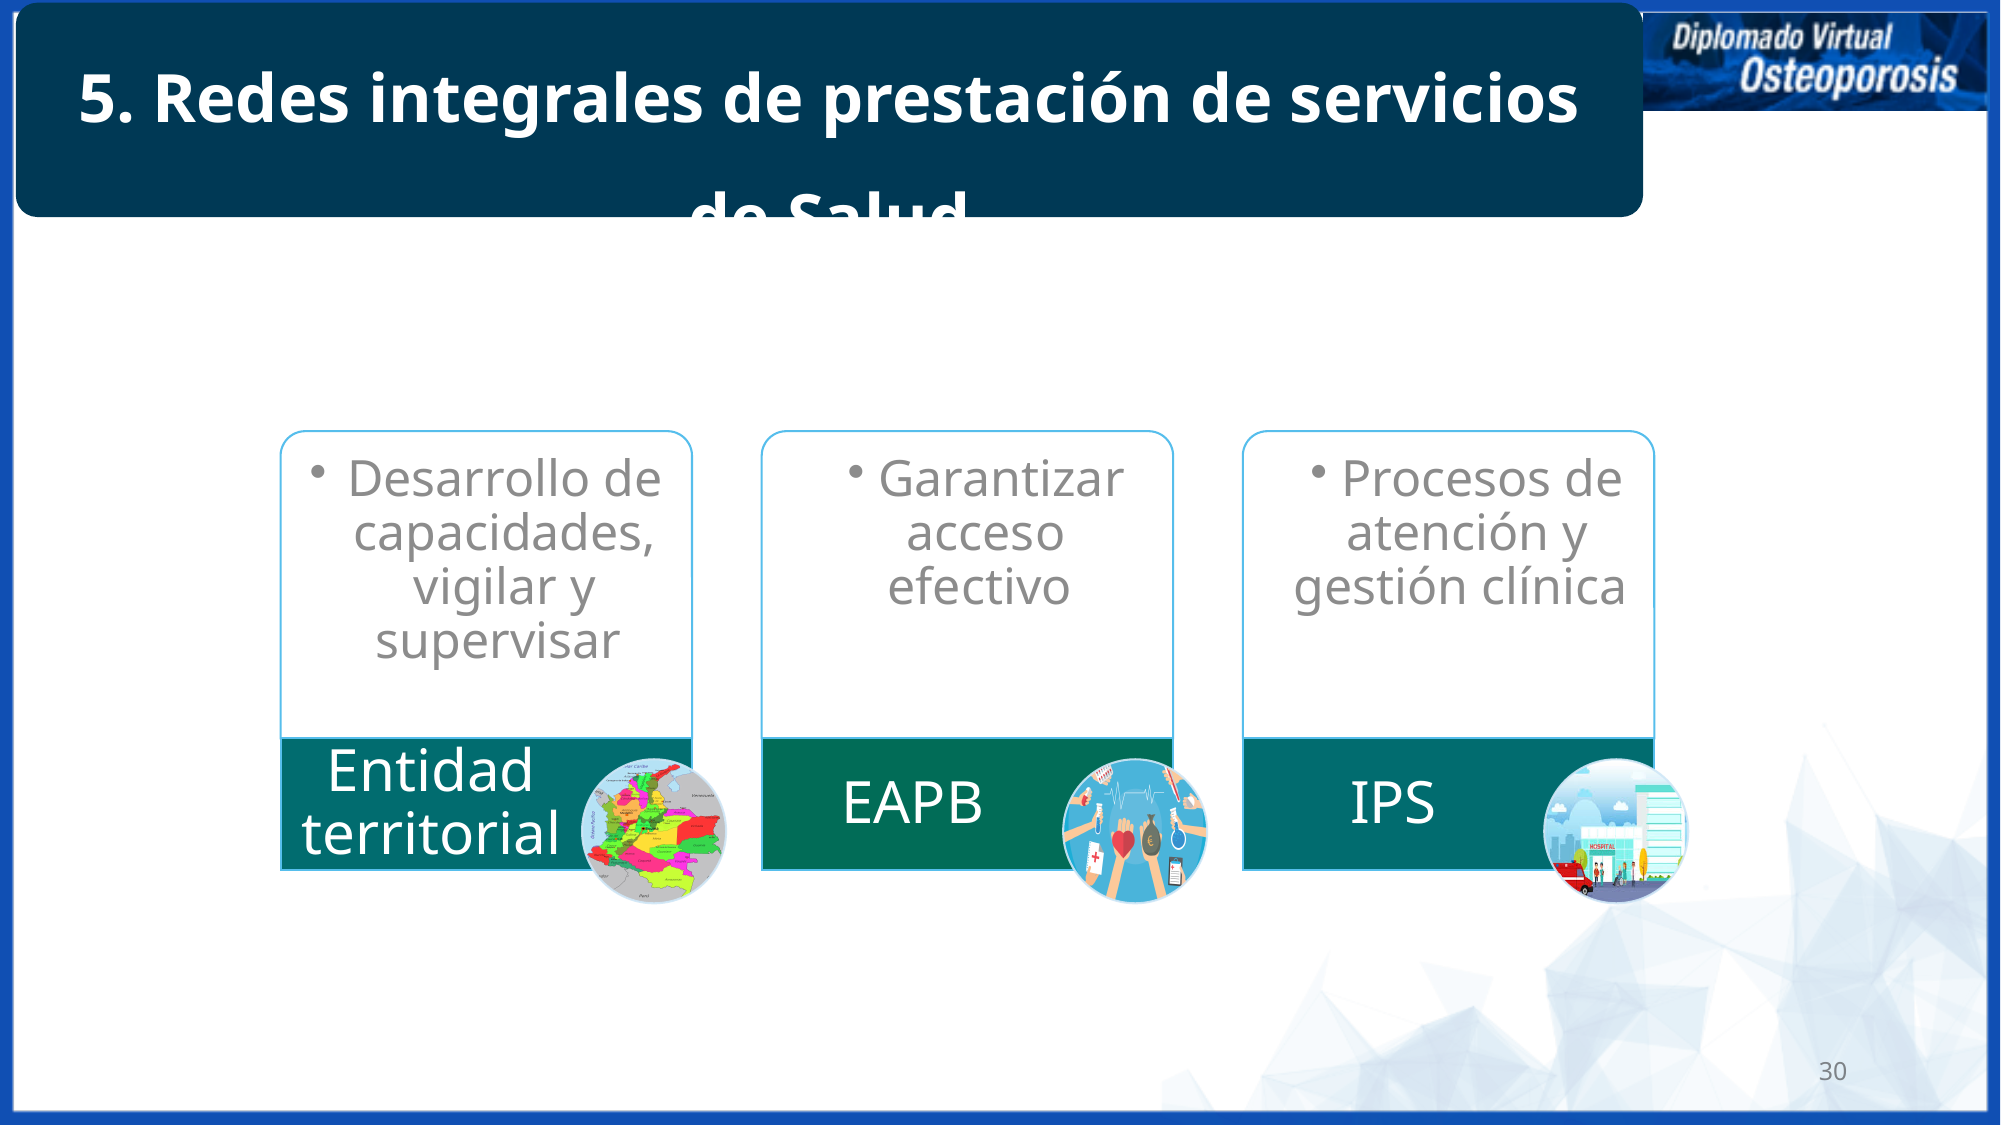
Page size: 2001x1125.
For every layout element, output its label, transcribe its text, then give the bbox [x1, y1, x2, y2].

picture [0, 0, 2001, 1125]
text_box 5. Redes integrales de prestación de servicios de Salud [15, 2, 1644, 218]
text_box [279, 253, 1690, 1082]
slide_number 30 [1412, 1042, 1863, 1103]
